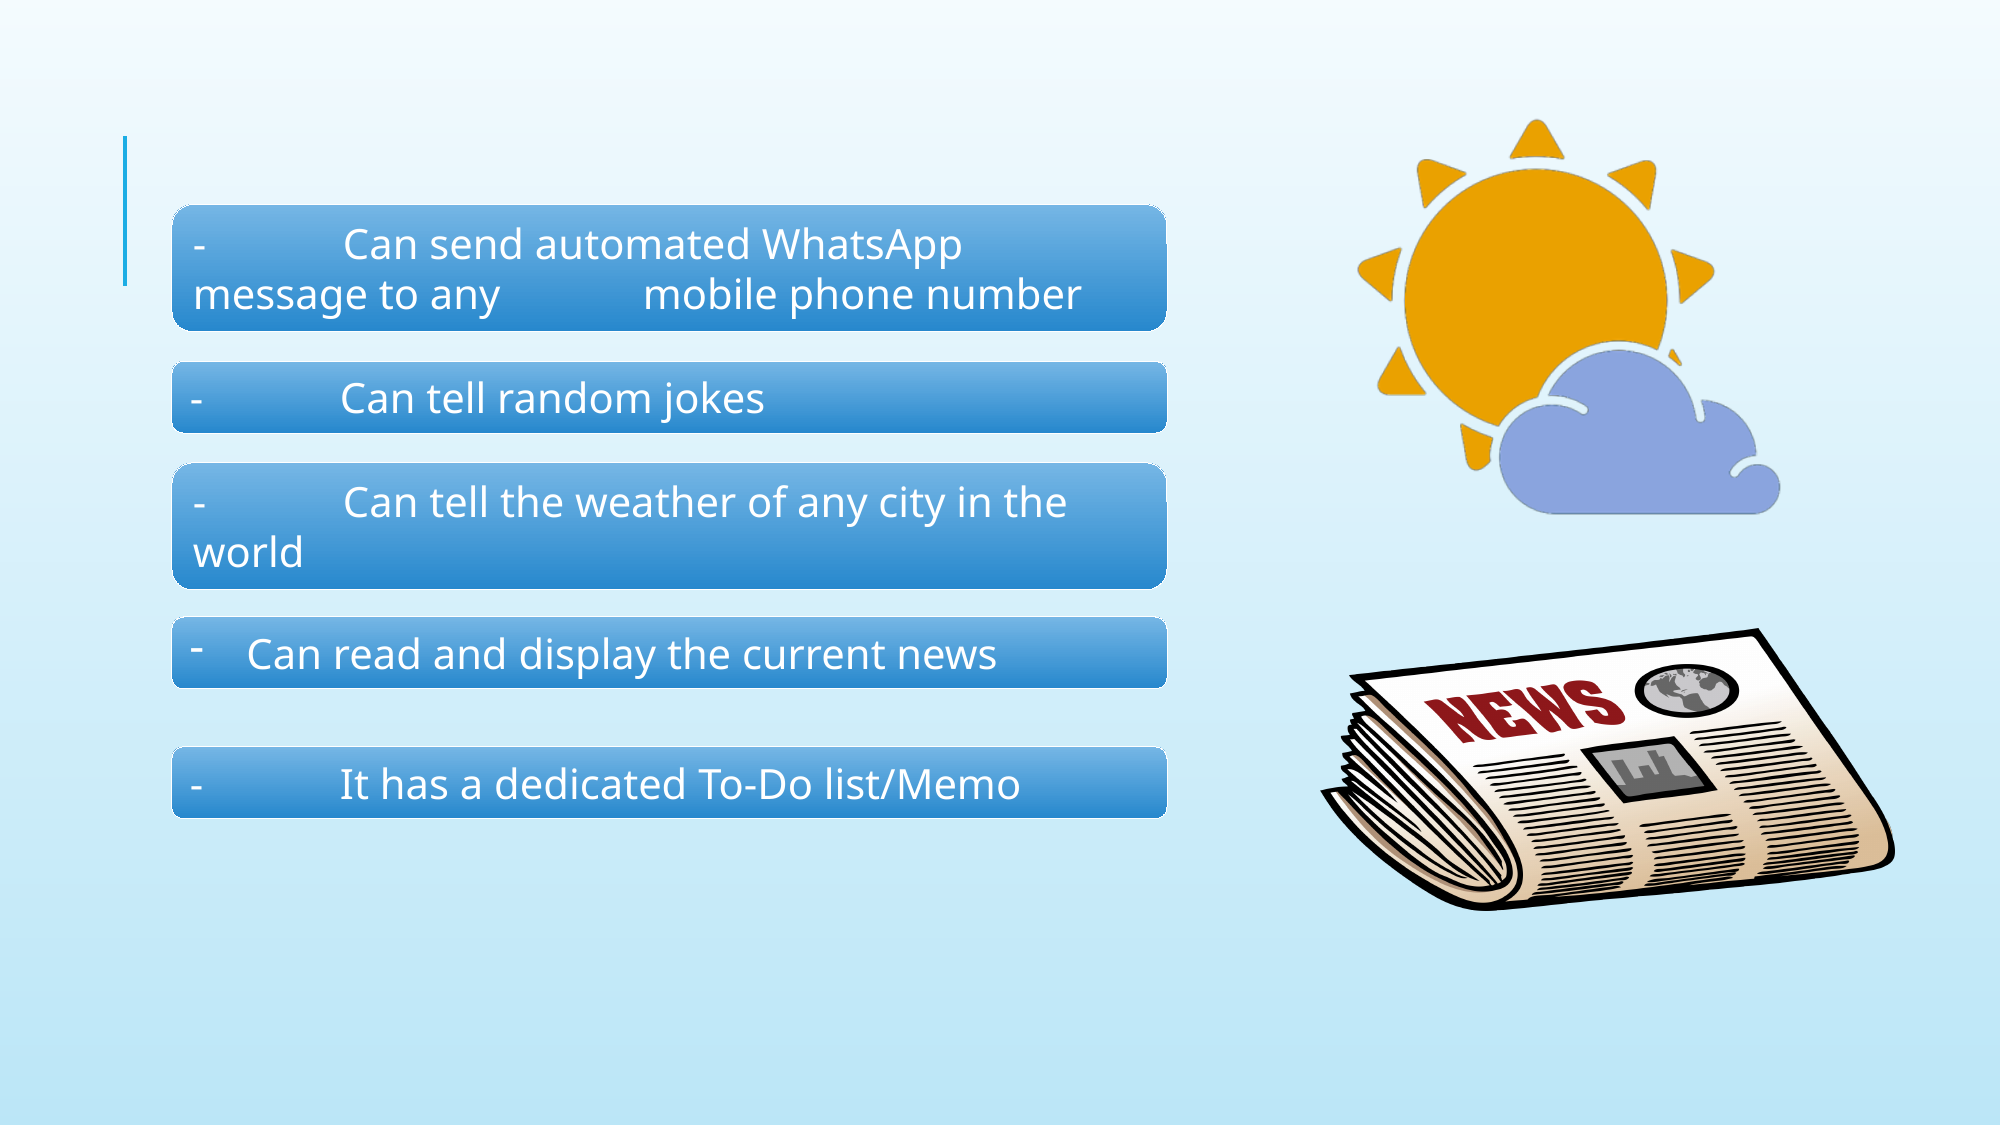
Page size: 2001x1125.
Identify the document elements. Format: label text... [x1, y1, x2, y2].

text_box Can read and display the current news [171, 616, 1168, 689]
text_box - Can tell the weather of any city in the world [171, 462, 1168, 590]
text_box - Can tell random jokes [171, 361, 1168, 434]
text_box - It has a dedicated To-Do list/Memo [171, 746, 1168, 819]
picture [1319, 628, 1896, 911]
picture [1351, 104, 1783, 537]
text_box - Can send automated WhatsApp message to any mobile phone number [171, 204, 1168, 332]
